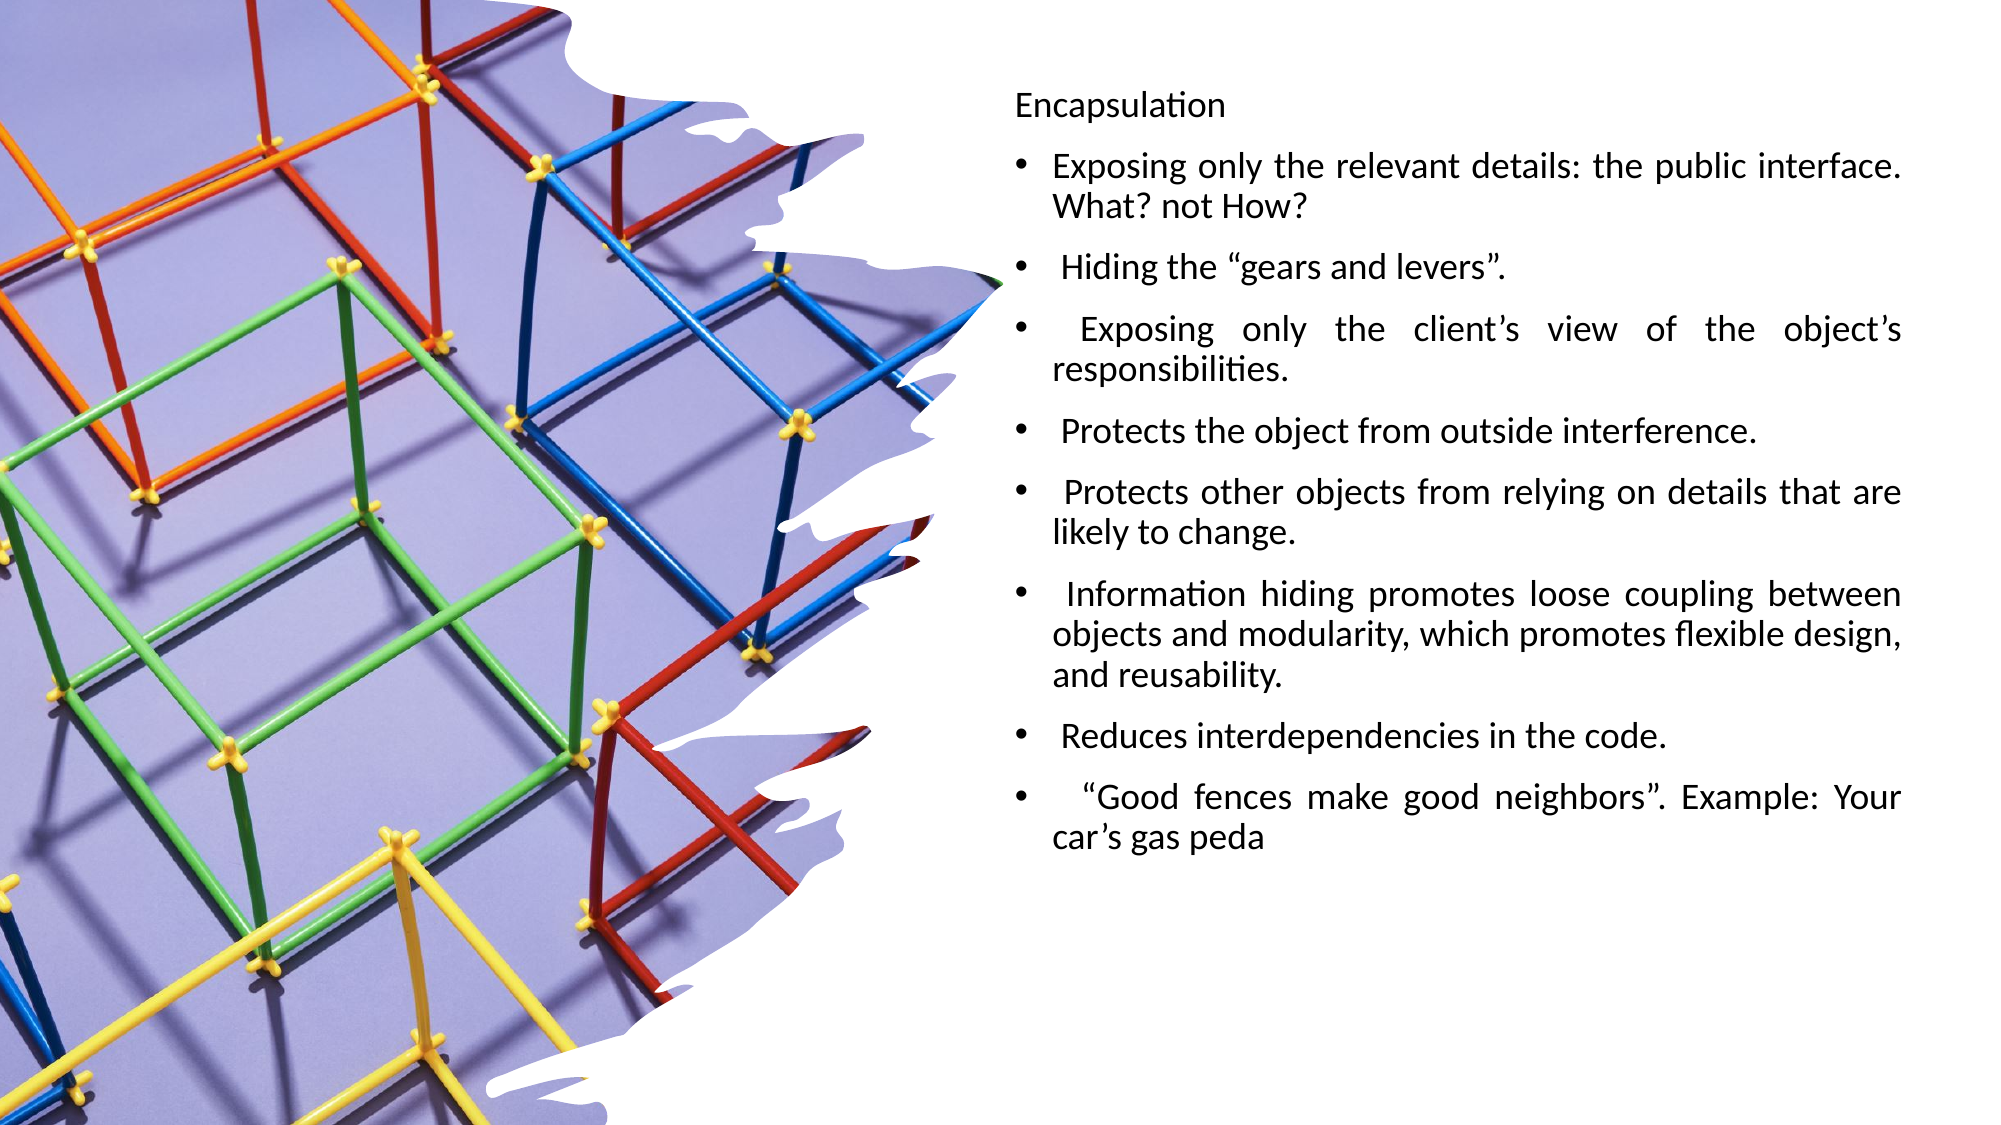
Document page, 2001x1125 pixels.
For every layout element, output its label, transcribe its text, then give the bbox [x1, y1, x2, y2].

text_box [1004, 0, 2000, 1125]
picture [0, 0, 1004, 1125]
list Encapsulation Exposing only the relevant details: the public interface. What? not How? Hiding the “gears and levers”. Exposing only the client’s view of the object’s responsibilities. Protects the object from outside interference. Protects other objects from relying on details that are likely to change. Information hiding promotes loose coupling between objects and modularity, which promotes flexible design, and reusability. Reduces interdependencies in the code. “Good fences make good neighbors”. Example: Your car’s gas peda [1004, 77, 1919, 970]
